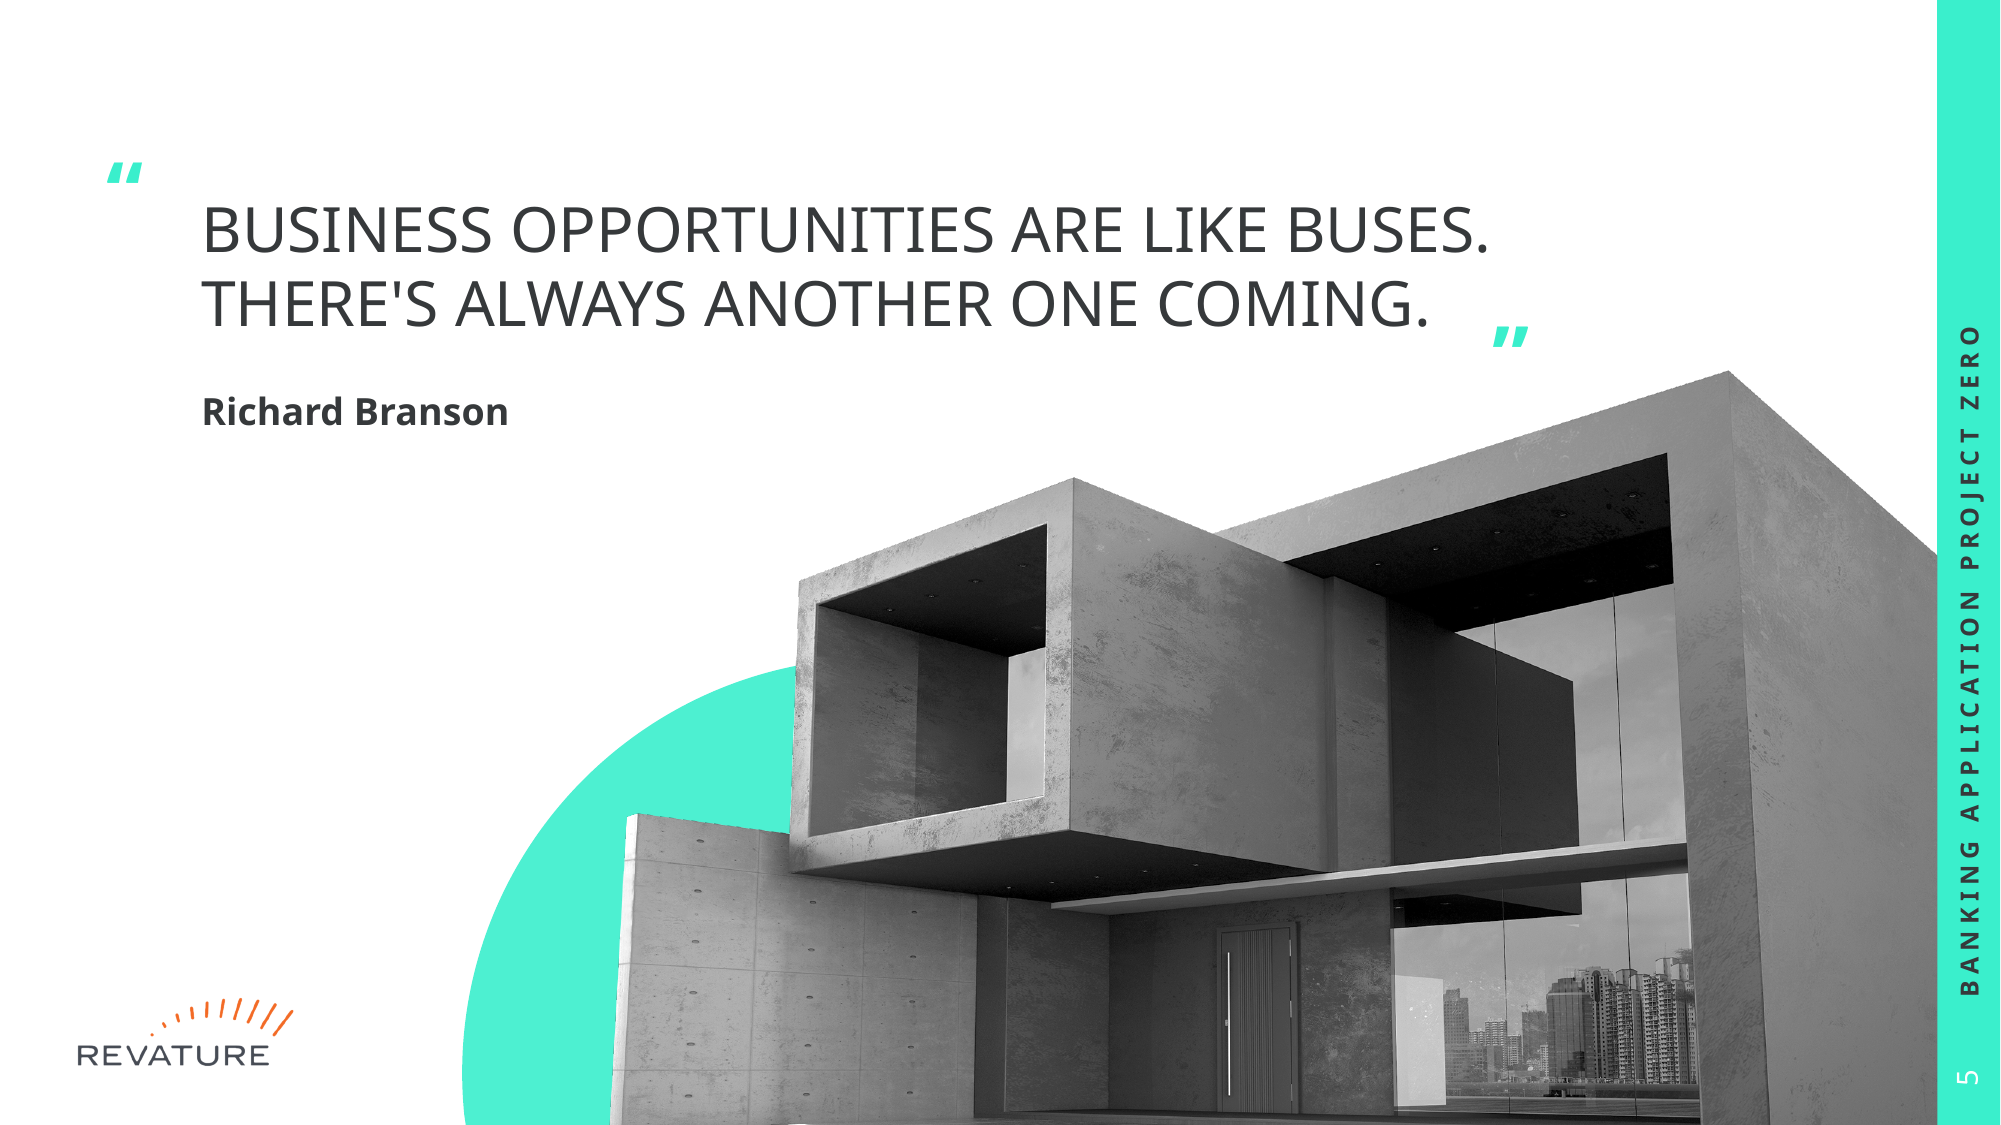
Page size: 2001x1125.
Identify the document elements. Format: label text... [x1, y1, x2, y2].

title BUSINESS OPPORTUNITIES ARE LIKE BUSES. THERE'S ALWAYS ANOTHER ONE COMING. [201, 189, 1554, 349]
slide_number 5 [1937, 1032, 2000, 1125]
picture [415, 348, 1937, 1125]
text_box “ [91, 131, 138, 247]
subtitle Richard Branson [201, 365, 1358, 458]
picture [66, 991, 302, 1080]
text_box ” [1477, 295, 1524, 411]
footer BANKING APPLICATION PROJECT ZERO [1937, 0, 2000, 1032]
